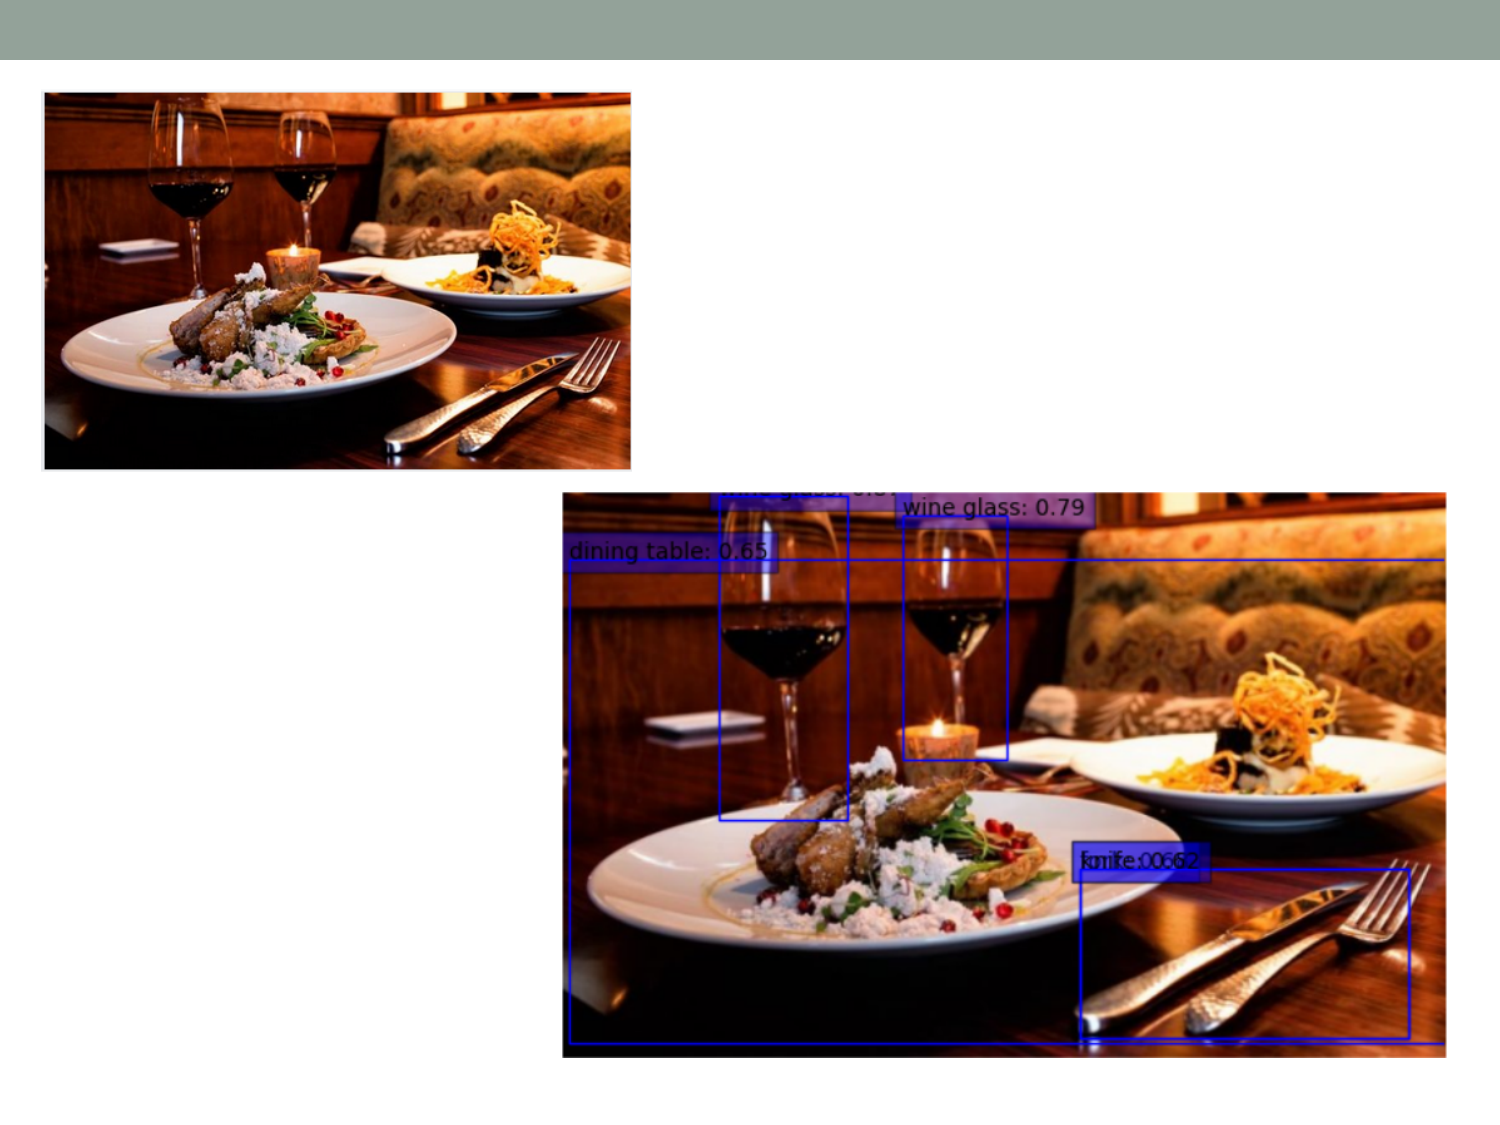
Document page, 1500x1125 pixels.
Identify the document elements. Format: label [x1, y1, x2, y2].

picture [560, 491, 1447, 1059]
picture [40, 89, 632, 472]
